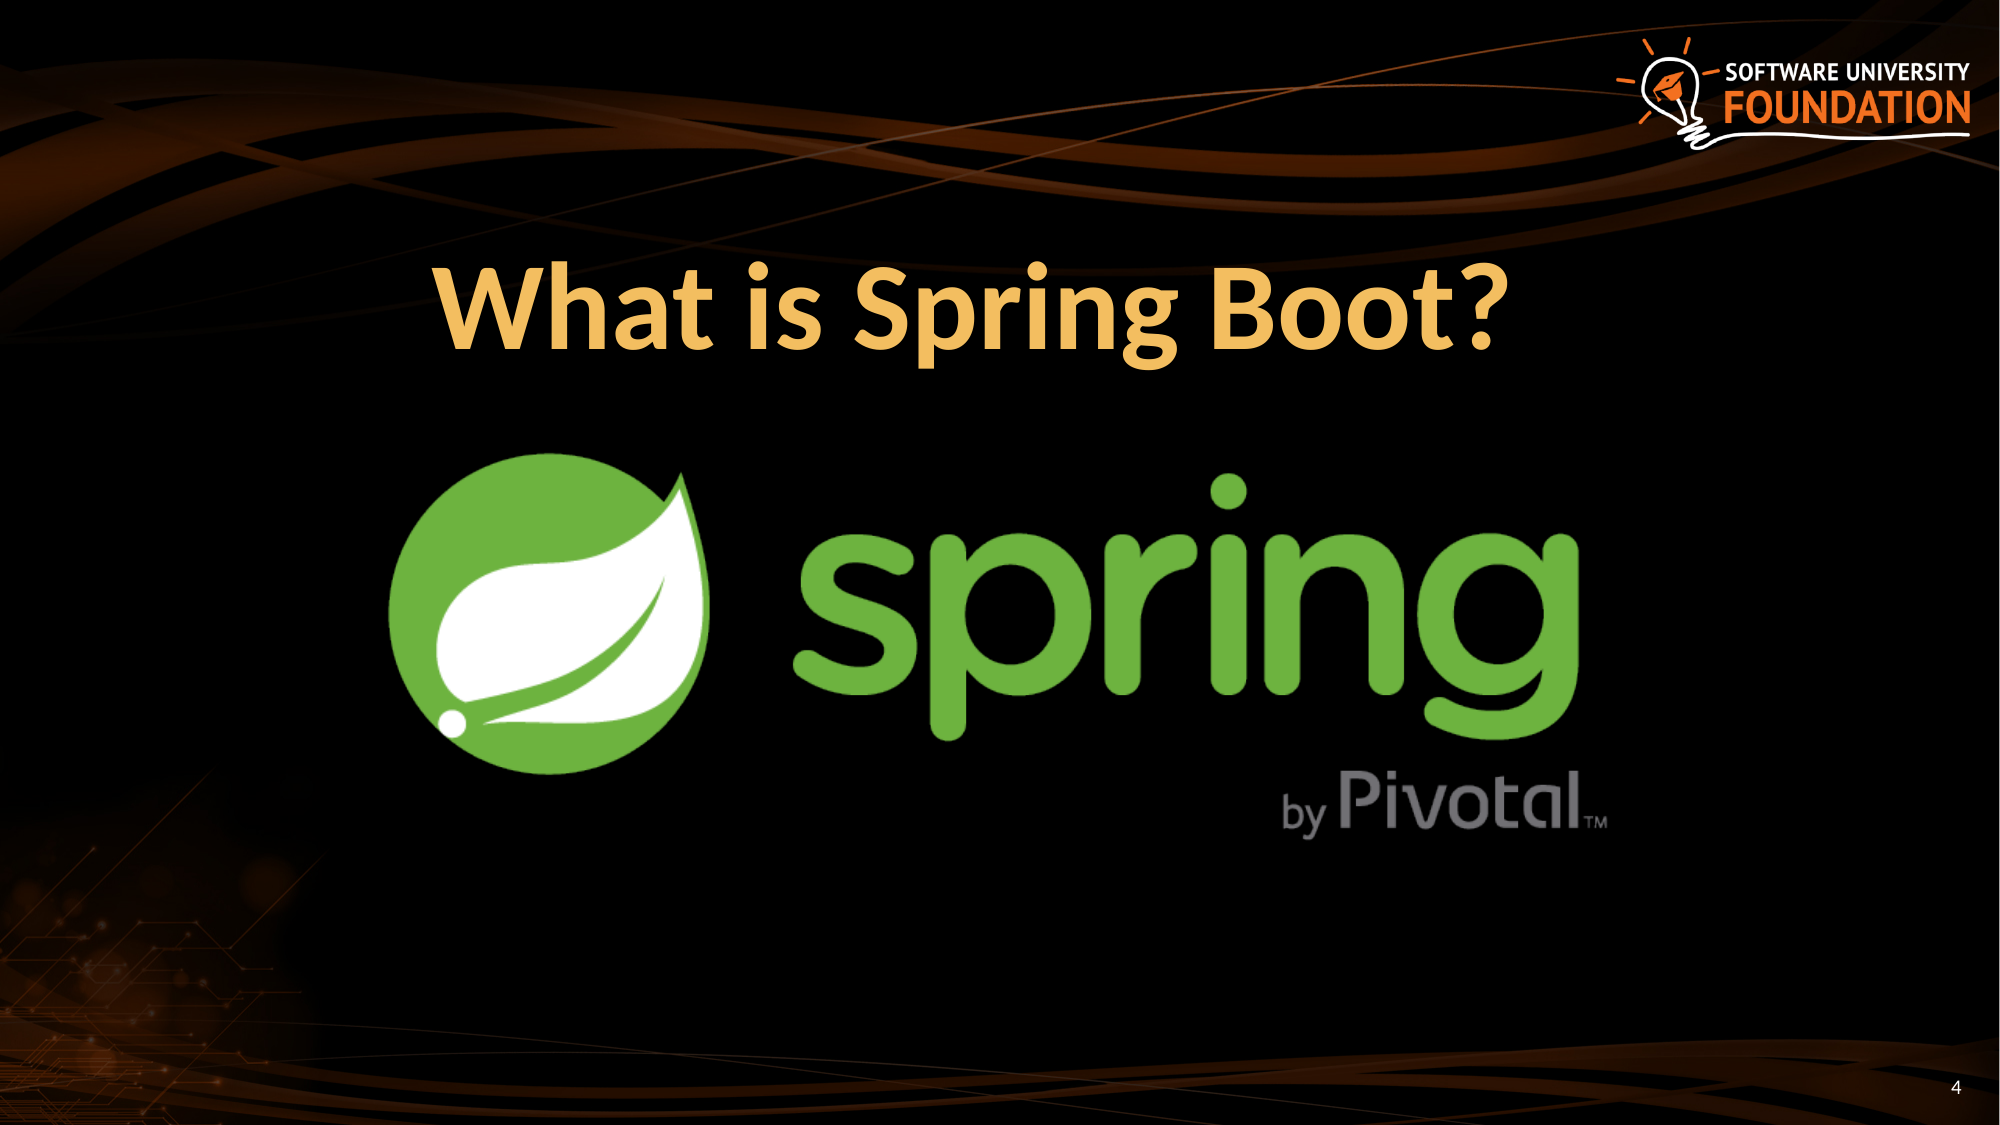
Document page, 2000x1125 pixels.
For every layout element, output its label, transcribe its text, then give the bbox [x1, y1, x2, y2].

slide_number 4 [1897, 1070, 1968, 1103]
title What is Spring Boot? [187, 217, 1759, 400]
picture [0, 0, 2000, 1125]
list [374, 442, 1625, 849]
